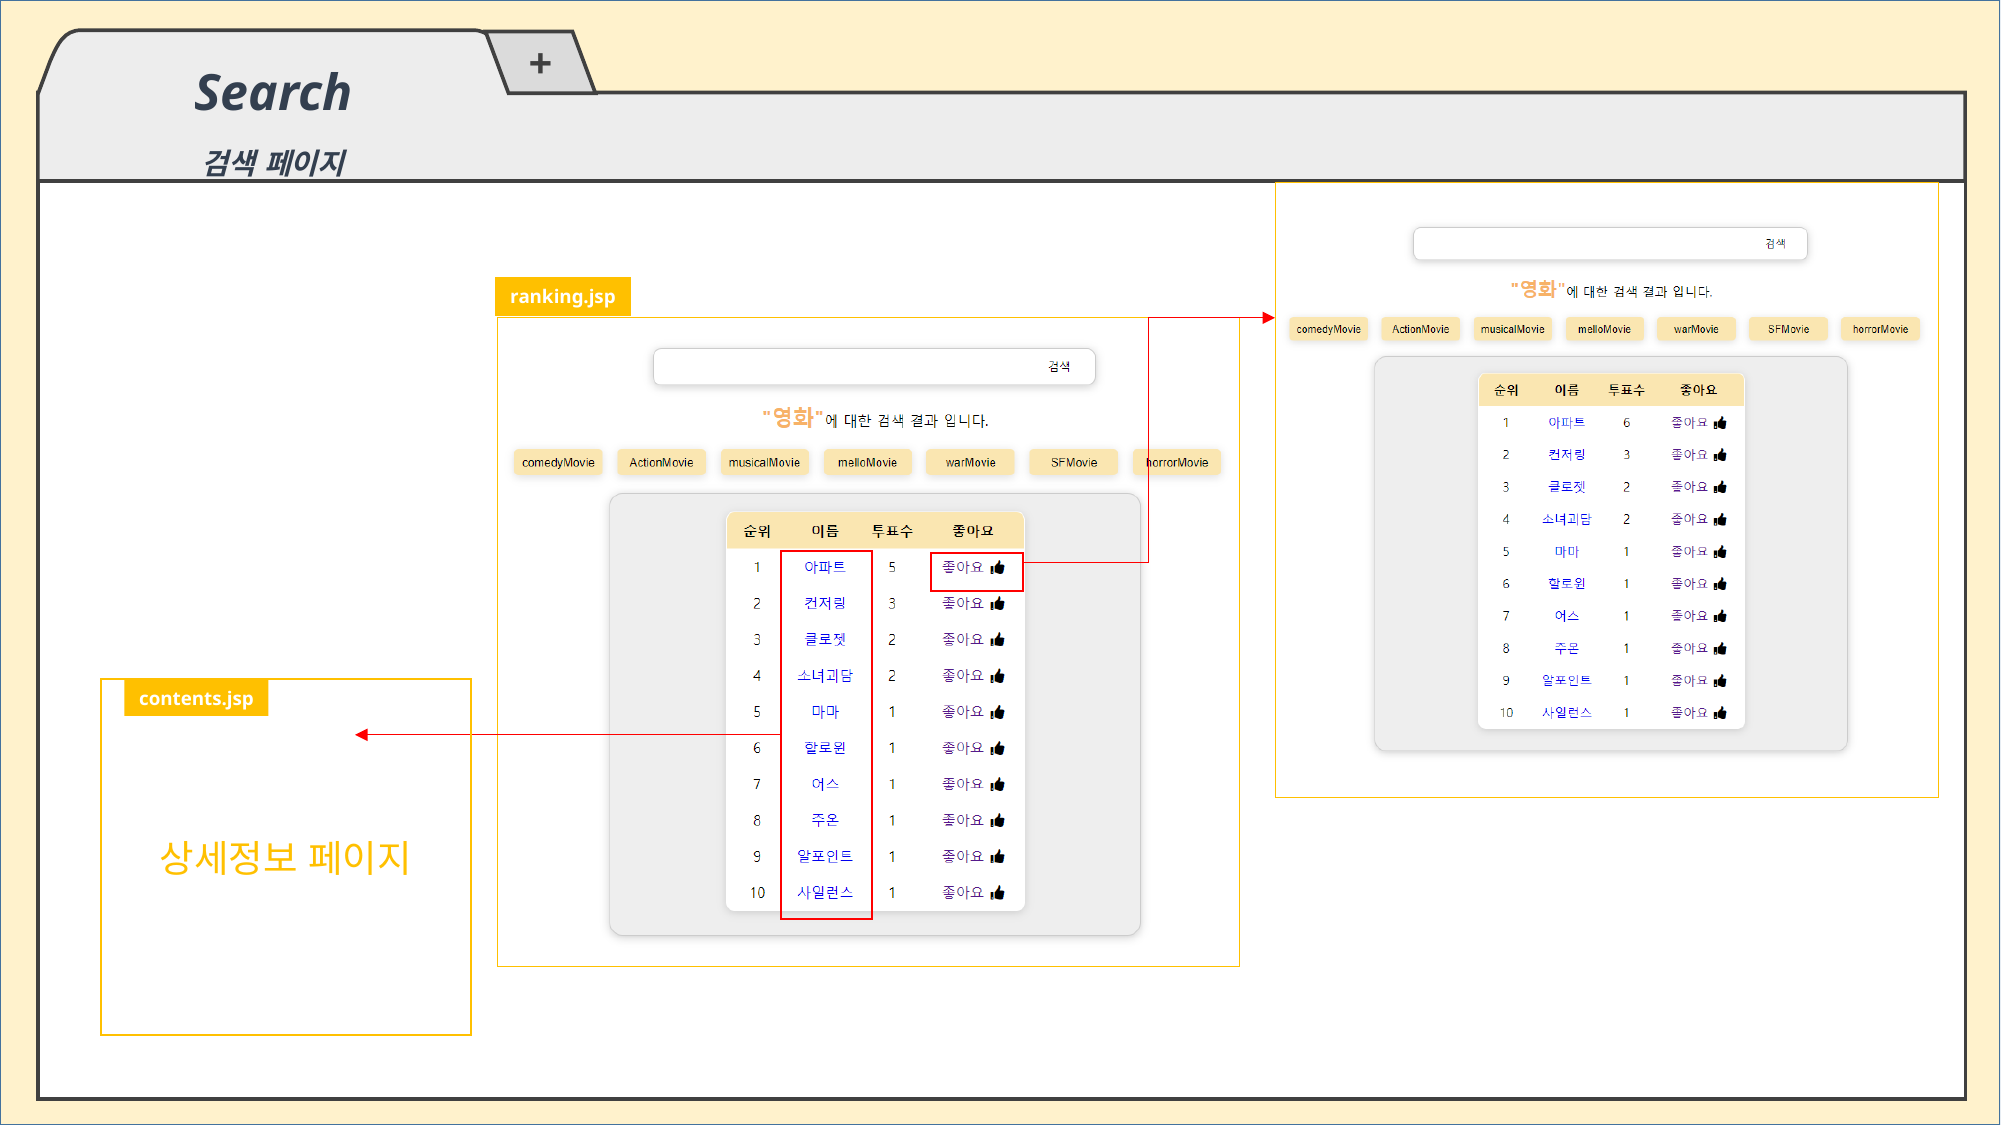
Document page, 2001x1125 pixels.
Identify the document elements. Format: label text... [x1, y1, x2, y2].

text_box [100, 678, 472, 1036]
text_box Search [82, 23, 465, 120]
picture [497, 317, 1240, 967]
picture [1274, 182, 1939, 798]
text_box 검색 페이지 [82, 120, 465, 188]
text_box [1022, 317, 1274, 563]
text_box ranking.jsp [495, 277, 631, 316]
